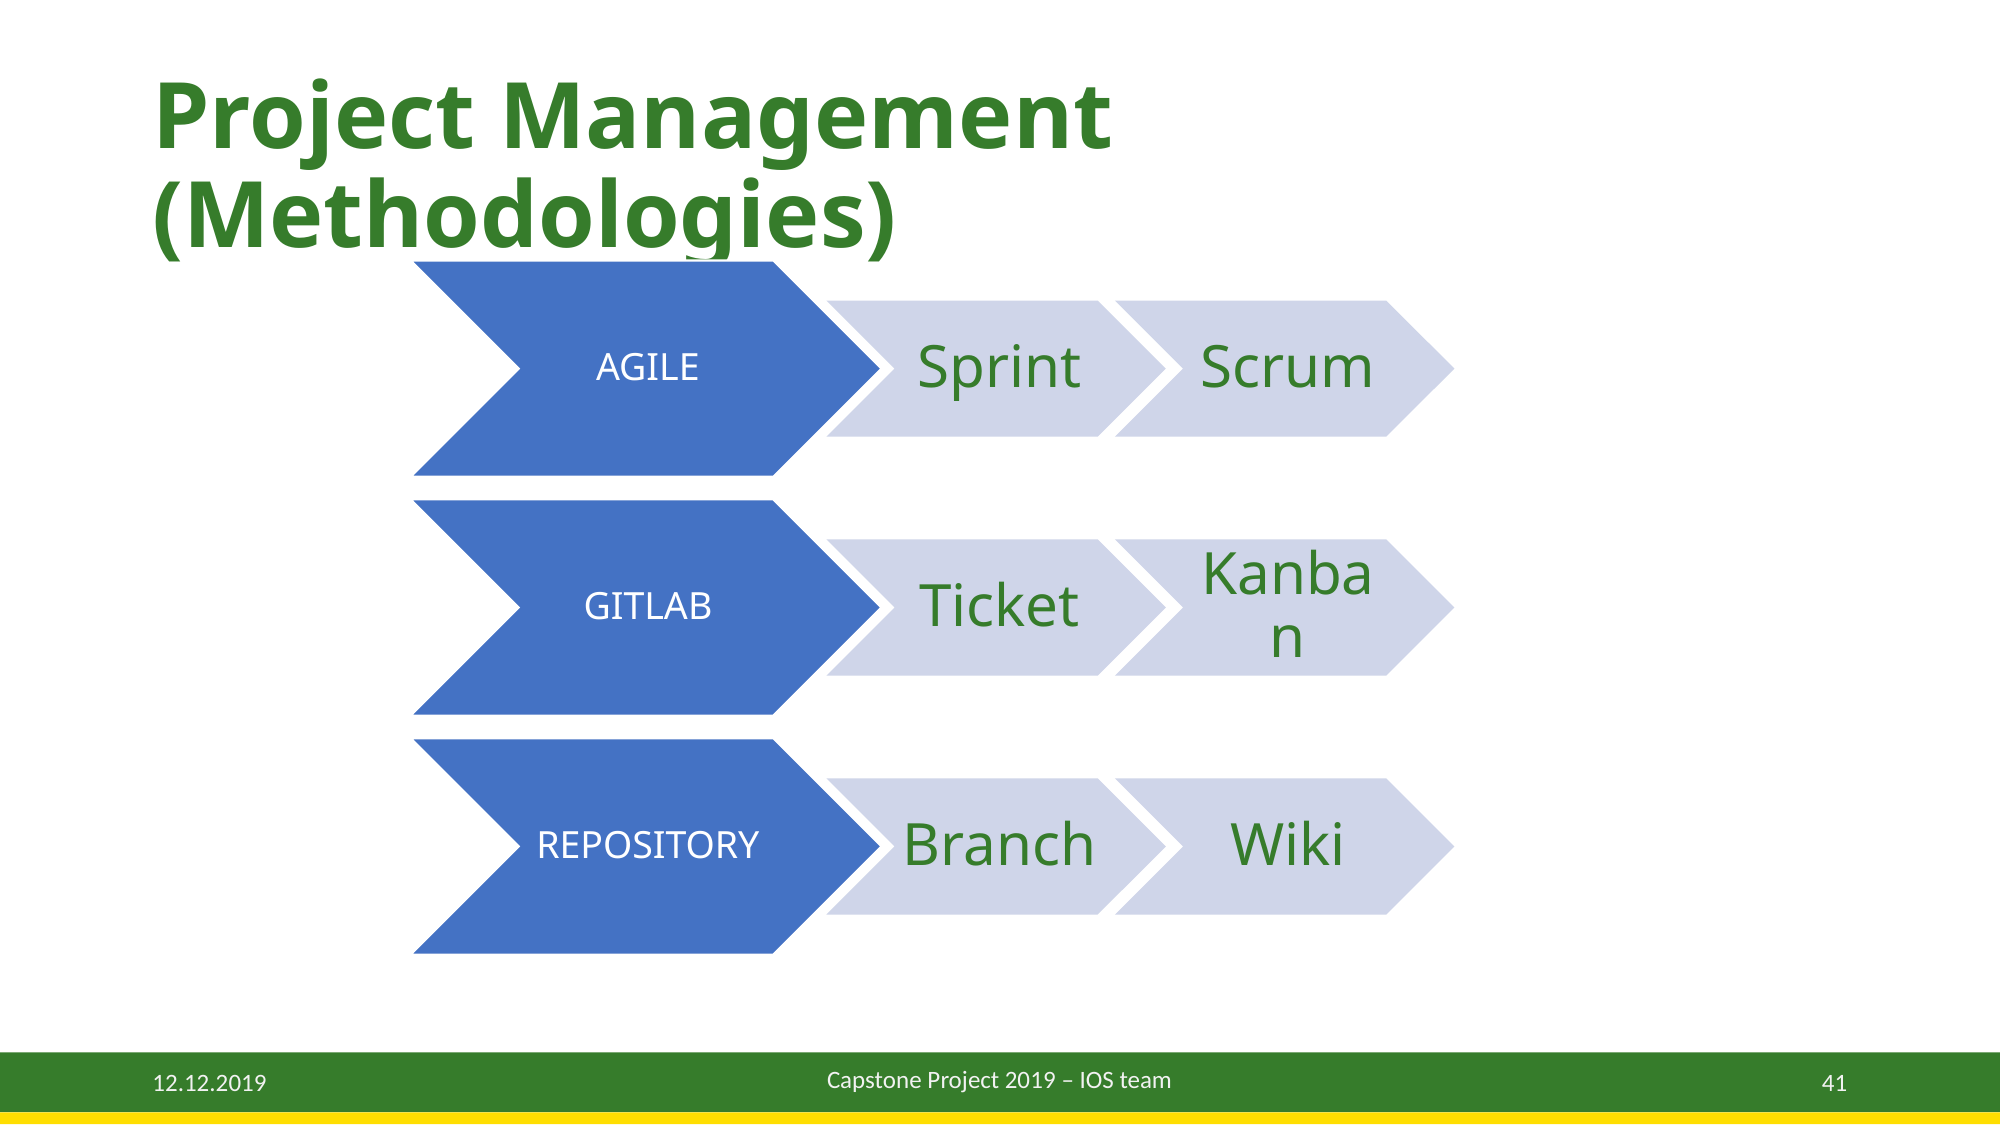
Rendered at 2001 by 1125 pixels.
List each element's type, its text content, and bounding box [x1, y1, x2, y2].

text_box Ticket [826, 539, 1166, 676]
slide_number 41 [1412, 1051, 1863, 1112]
text_box REPOSITORY [408, 737, 883, 956]
text_box Kanban [1114, 539, 1455, 676]
footer Capstone Project 2019 – IOS team [662, 1048, 1338, 1109]
text_box [0, 1111, 2000, 1125]
text_box GITLAB [408, 498, 883, 717]
text_box [0, 1051, 137, 1111]
text_box [588, 1051, 1412, 1111]
text_box AGILE [408, 259, 883, 478]
text_box [1863, 1051, 2000, 1111]
text_box Scrum [1114, 300, 1455, 437]
text_box Wiki [1114, 778, 1455, 915]
text_box Branch [826, 778, 1166, 915]
title Project Management (Methodologies) [137, 59, 1863, 278]
text_box Sprint [826, 300, 1166, 437]
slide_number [137, 1051, 588, 1112]
